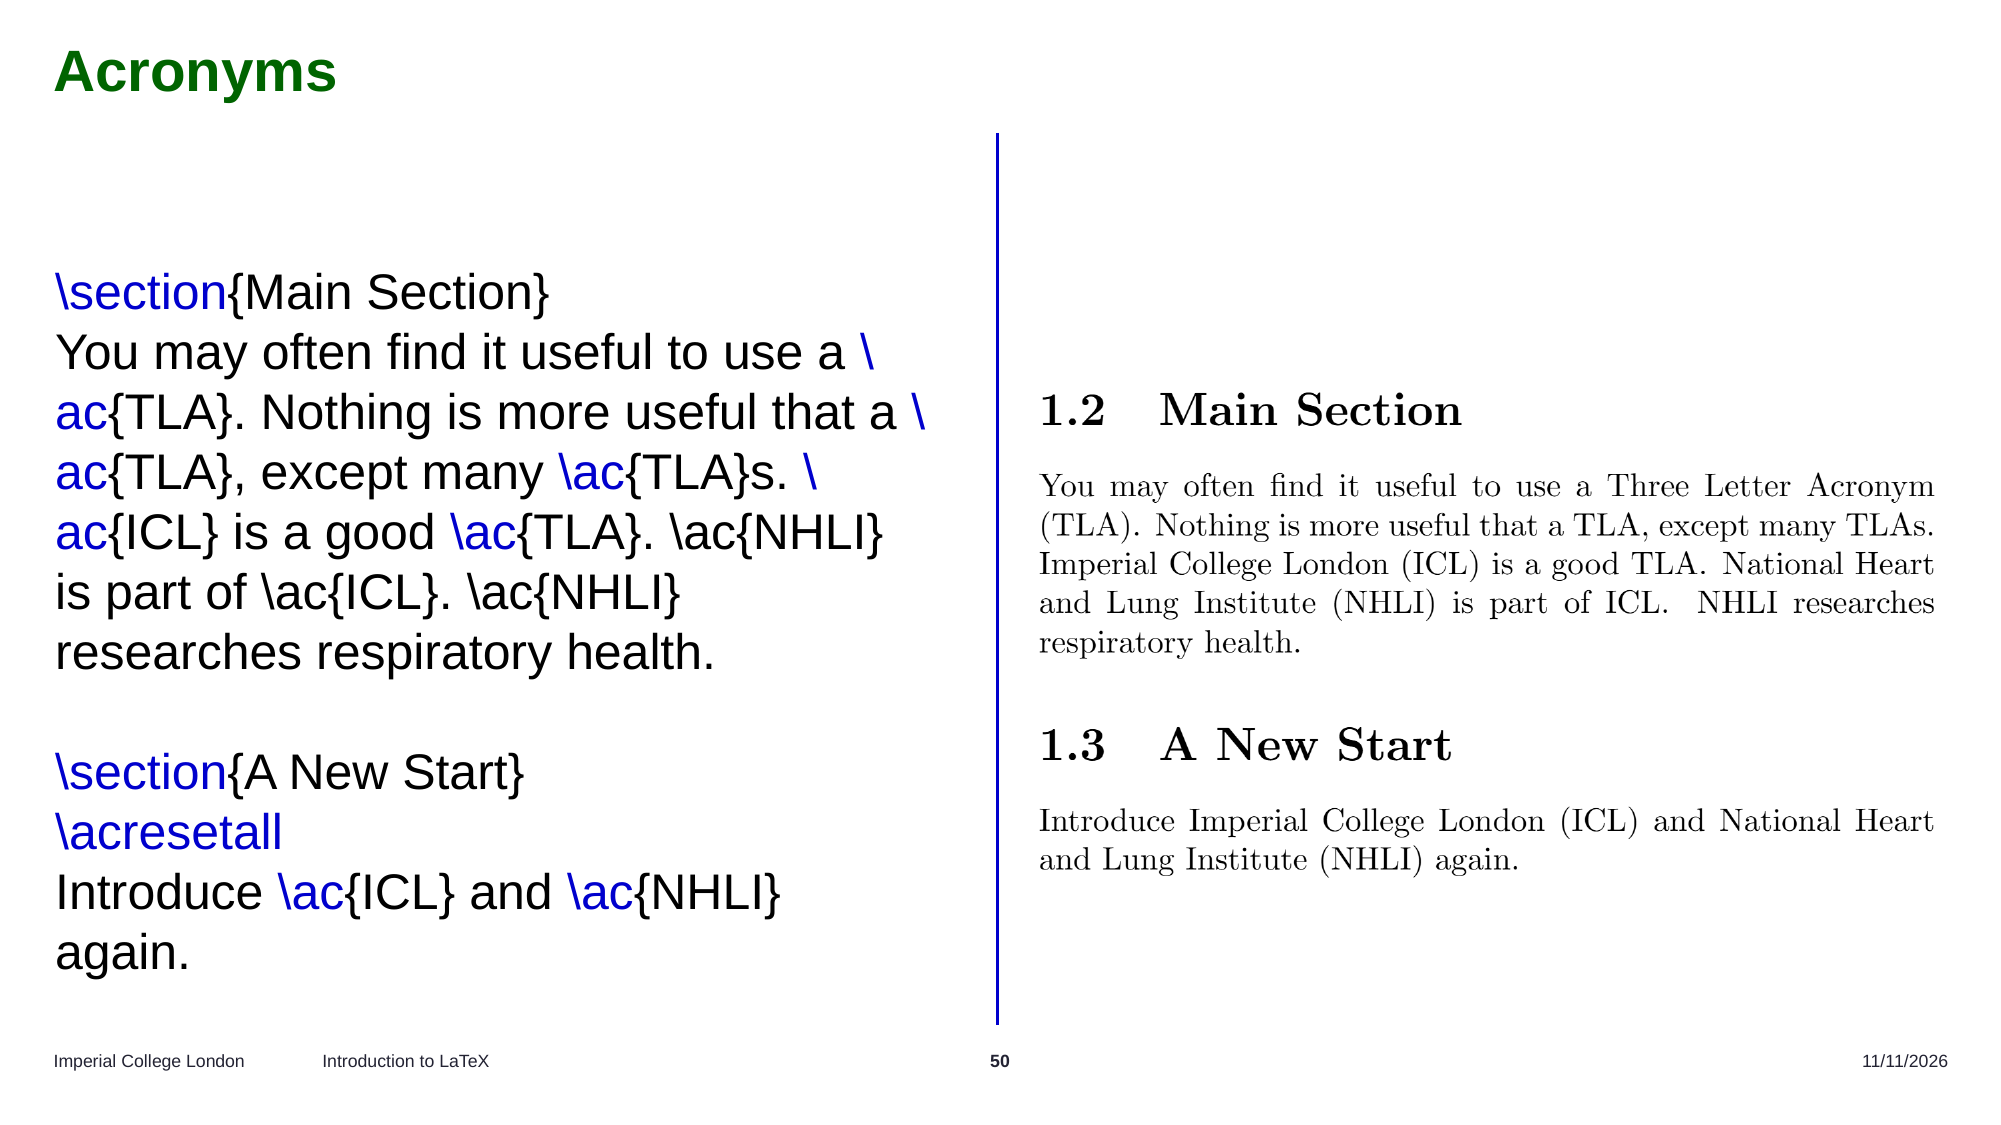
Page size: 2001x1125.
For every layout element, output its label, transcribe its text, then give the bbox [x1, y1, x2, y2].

picture [1026, 358, 1960, 888]
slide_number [1745, 1048, 1948, 1072]
title Acronyms [53, 41, 1947, 104]
footer Introduction to LaTeX [322, 1048, 884, 1072]
slide_number 50 [973, 1048, 1027, 1072]
text_box \section{Main Section} You may often find it useful to use a \ac{TLA}. Nothing is more useful that a \ac{TLA}, except many \ac{TLA}s. \ac{ICL} is a good \ac{TLA}. \ac{NHLI} is part of \ac{ICL}. \ac{NHLI} researches respiratory health. \section{A New Start} \acresetall Introduce \ac{ICL} and \ac{NHLI} again. [40, 251, 944, 987]
